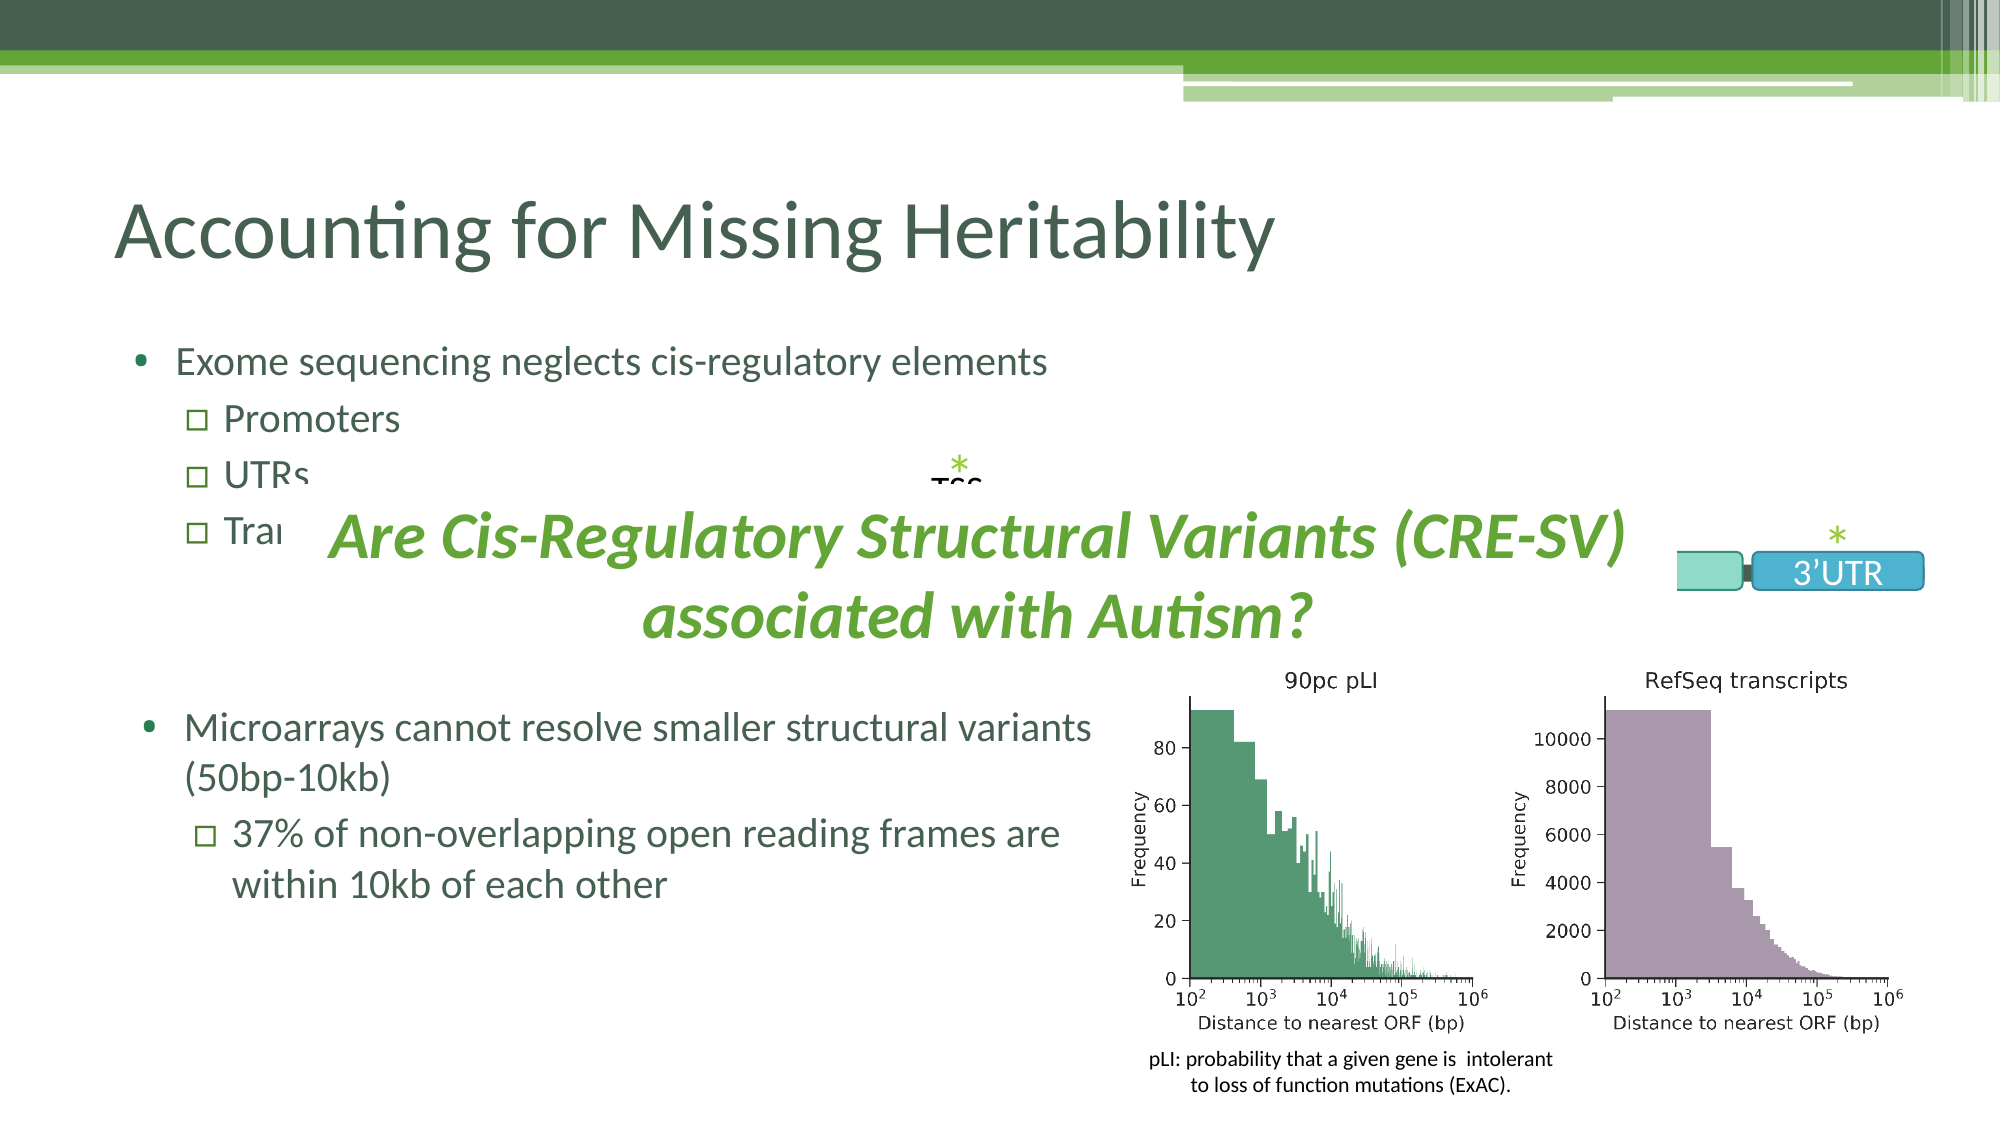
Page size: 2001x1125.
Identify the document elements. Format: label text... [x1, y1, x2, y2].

title Accounting for Missing Heritability [99, 137, 1900, 313]
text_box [109, 651, 1924, 1125]
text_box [100, 326, 1924, 652]
